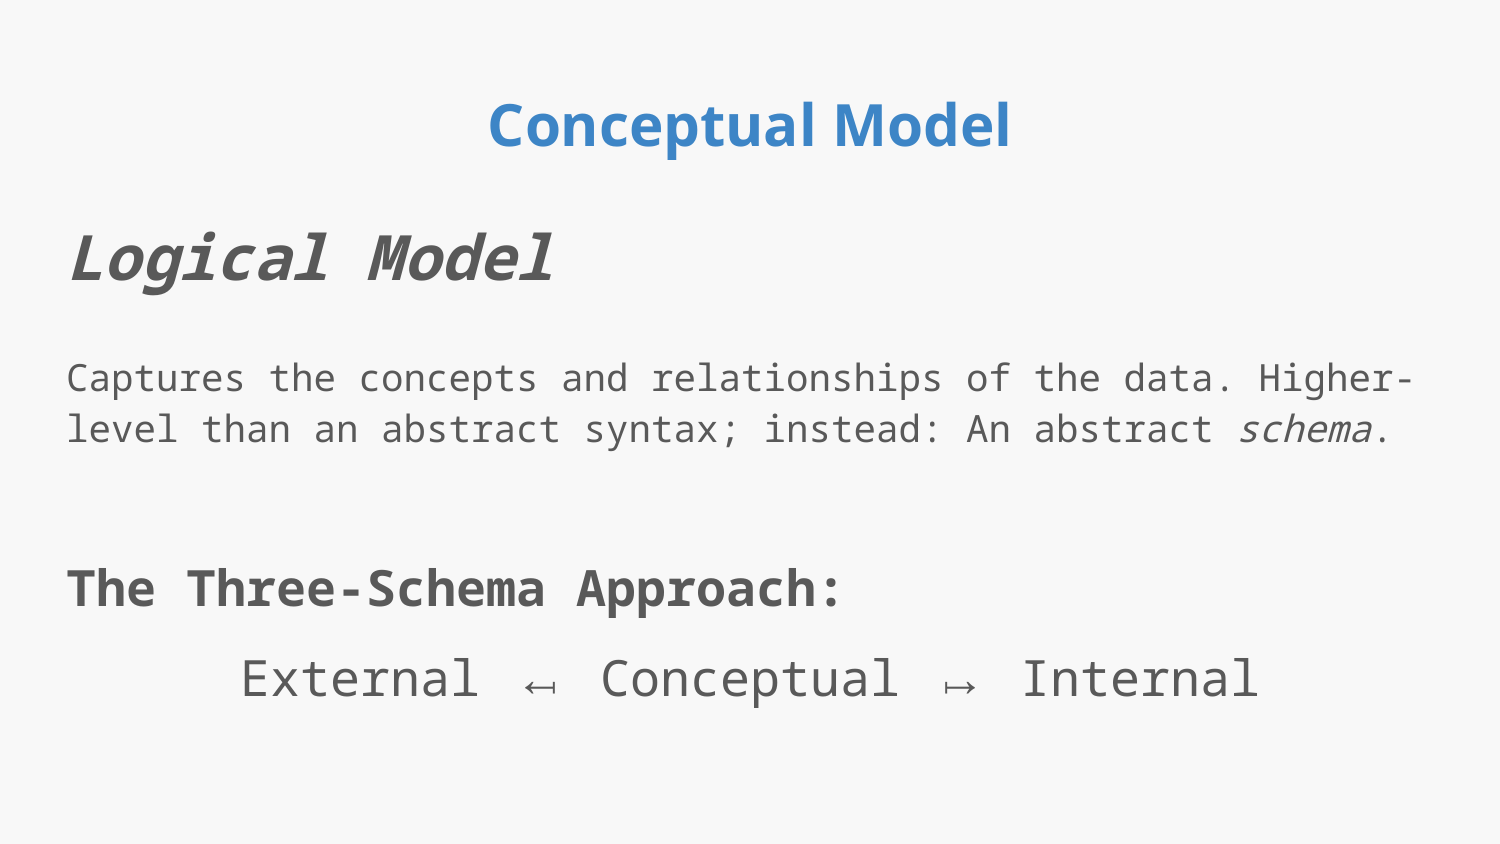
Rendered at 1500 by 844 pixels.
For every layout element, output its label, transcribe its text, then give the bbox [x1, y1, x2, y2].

title Conceptual Model [51, 72, 1449, 167]
list Logical Model Captures the concepts and relationships of the data. Higher-level than an abstract syntax; instead: An abstract schema. The Three-Schema Approach: External ↤ Conceptual ↦ Internal [51, 191, 1449, 752]
